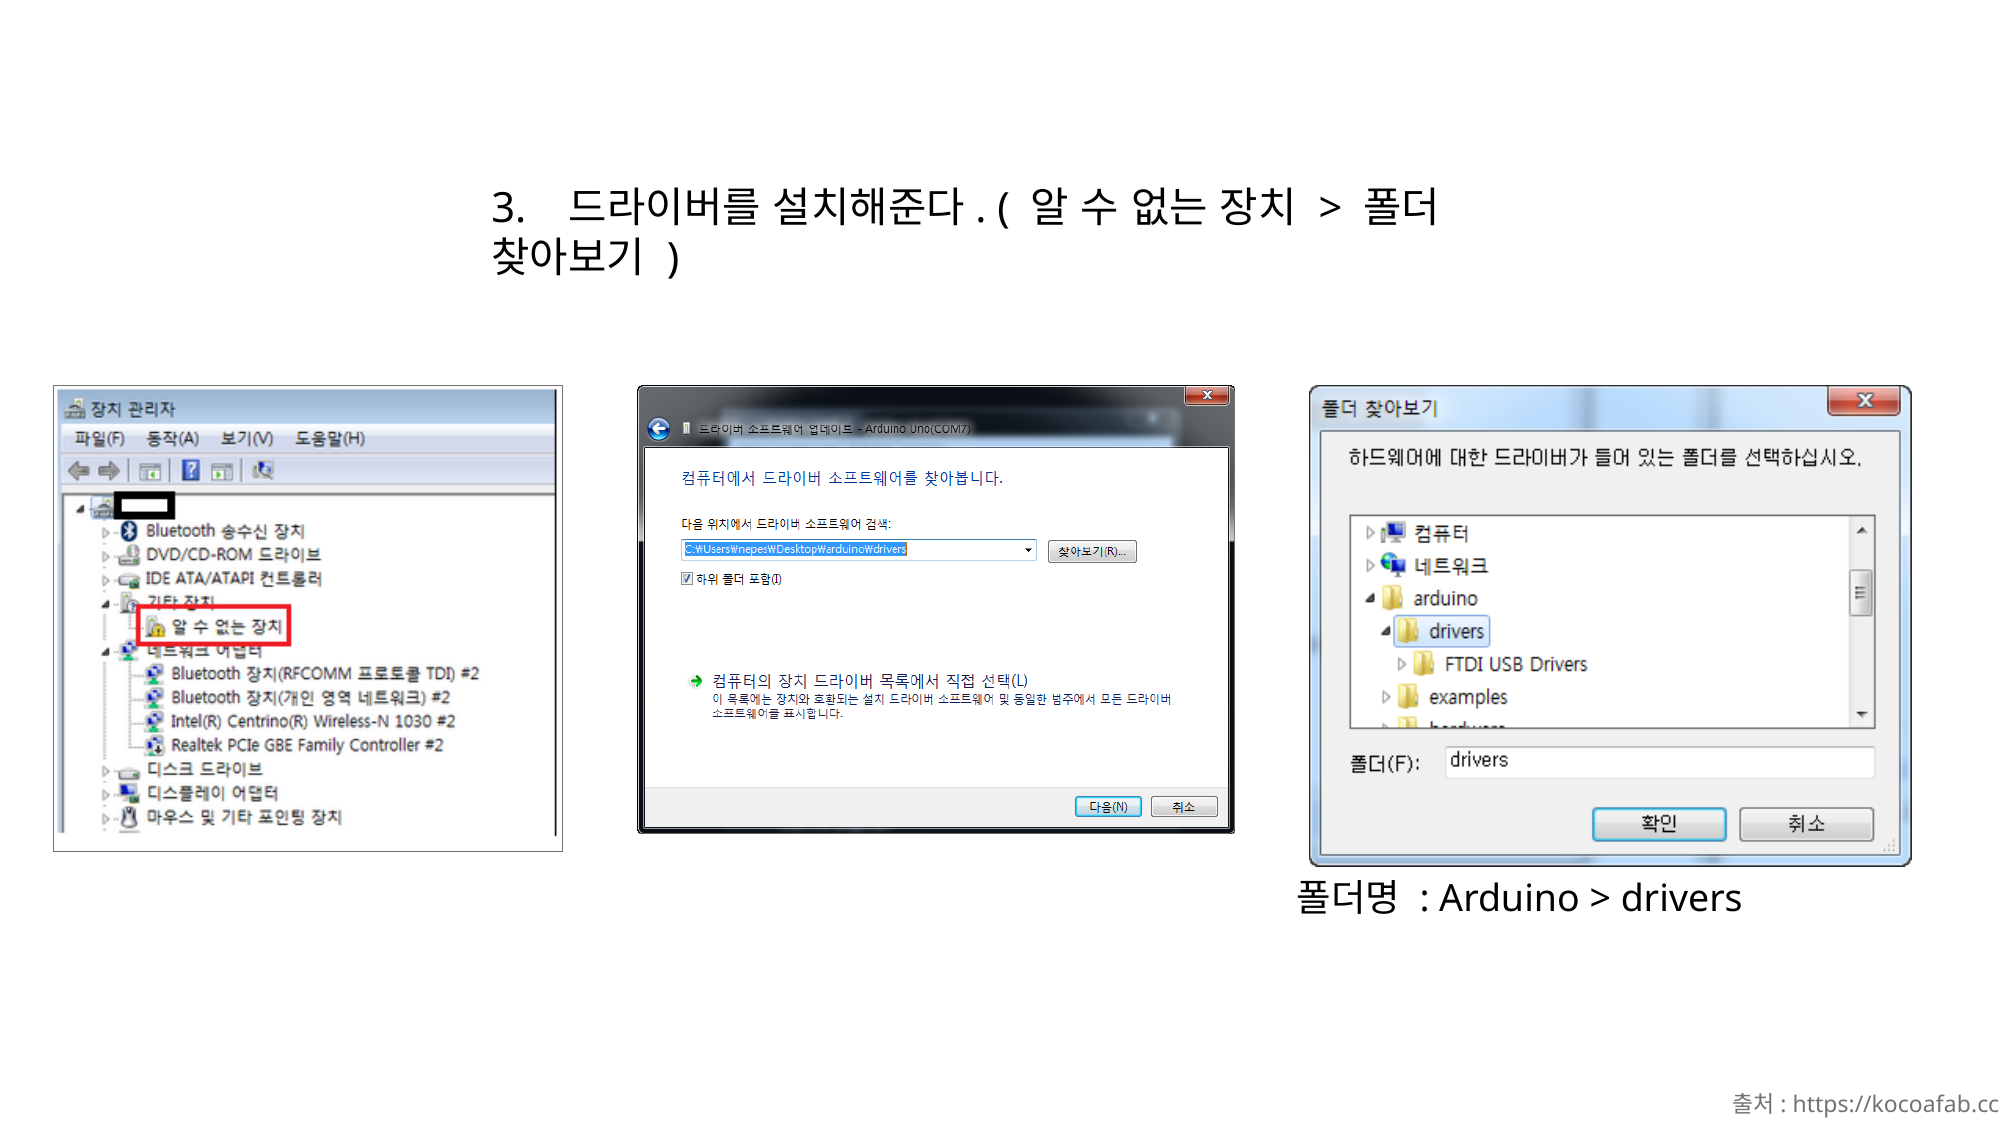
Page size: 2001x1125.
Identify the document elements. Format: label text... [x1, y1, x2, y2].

picture [53, 385, 563, 852]
text_box 3. 드라이버를 설치해준다. ( 알 수 없는 장치 > 폴더 찾아보기 ) [476, 173, 1520, 288]
picture [1309, 385, 1912, 867]
text_box 폴더명 : Arduino > drivers [1281, 866, 1758, 927]
text_box 출처: https://kocoafab.cc [1717, 1082, 2000, 1125]
picture [637, 385, 1235, 834]
